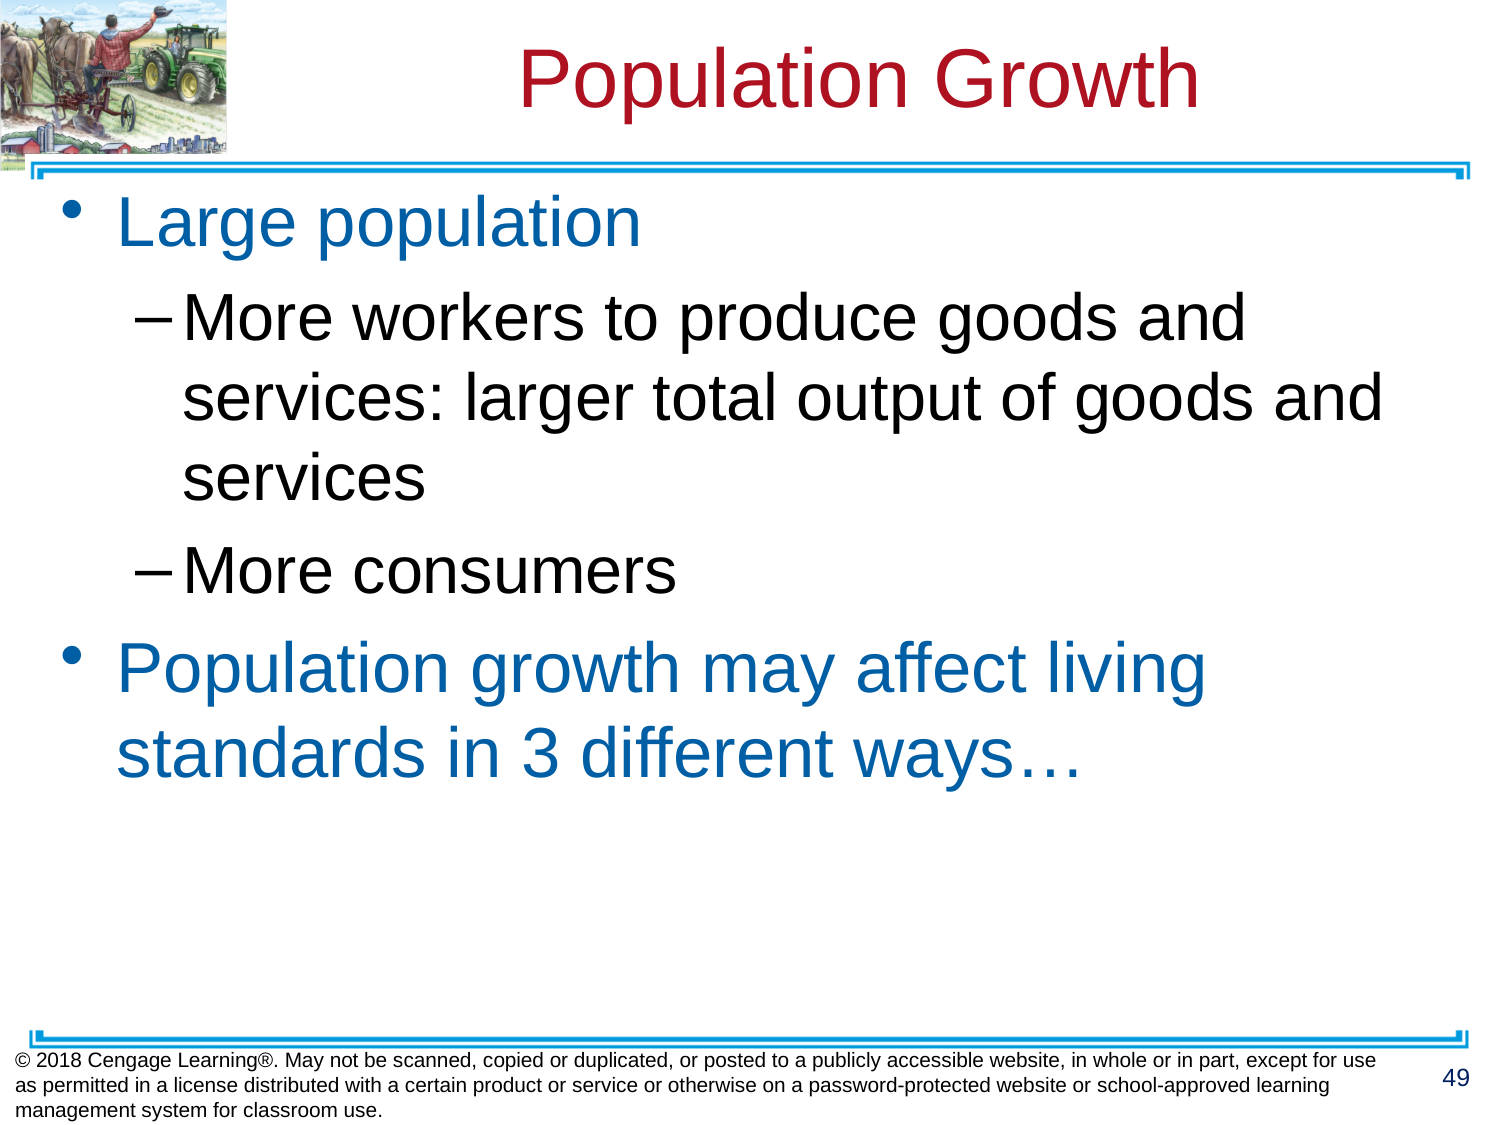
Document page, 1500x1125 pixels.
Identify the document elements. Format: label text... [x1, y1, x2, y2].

picture [1455, 1024, 1475, 1053]
list Large population More workers to produce goods and services: larger total output of goods and services More consumers Population growth may affect living standards in 3 different ways… [45, 168, 1455, 1055]
picture [0, 0, 1475, 186]
title Population Growth [219, 16, 1500, 158]
footer © 2018 Cengage Learning®. May not be scanned, copied or duplicated, or posted to a publicly accessible website, in whole or in part, except for use as permitted in a license distributed with a certain product or service or otherwise on a password-protected website or school-approved learning management system for classroom use. [0, 1043, 1412, 1125]
slide_number 49 [1412, 1052, 1500, 1117]
picture [25, 1024, 45, 1043]
